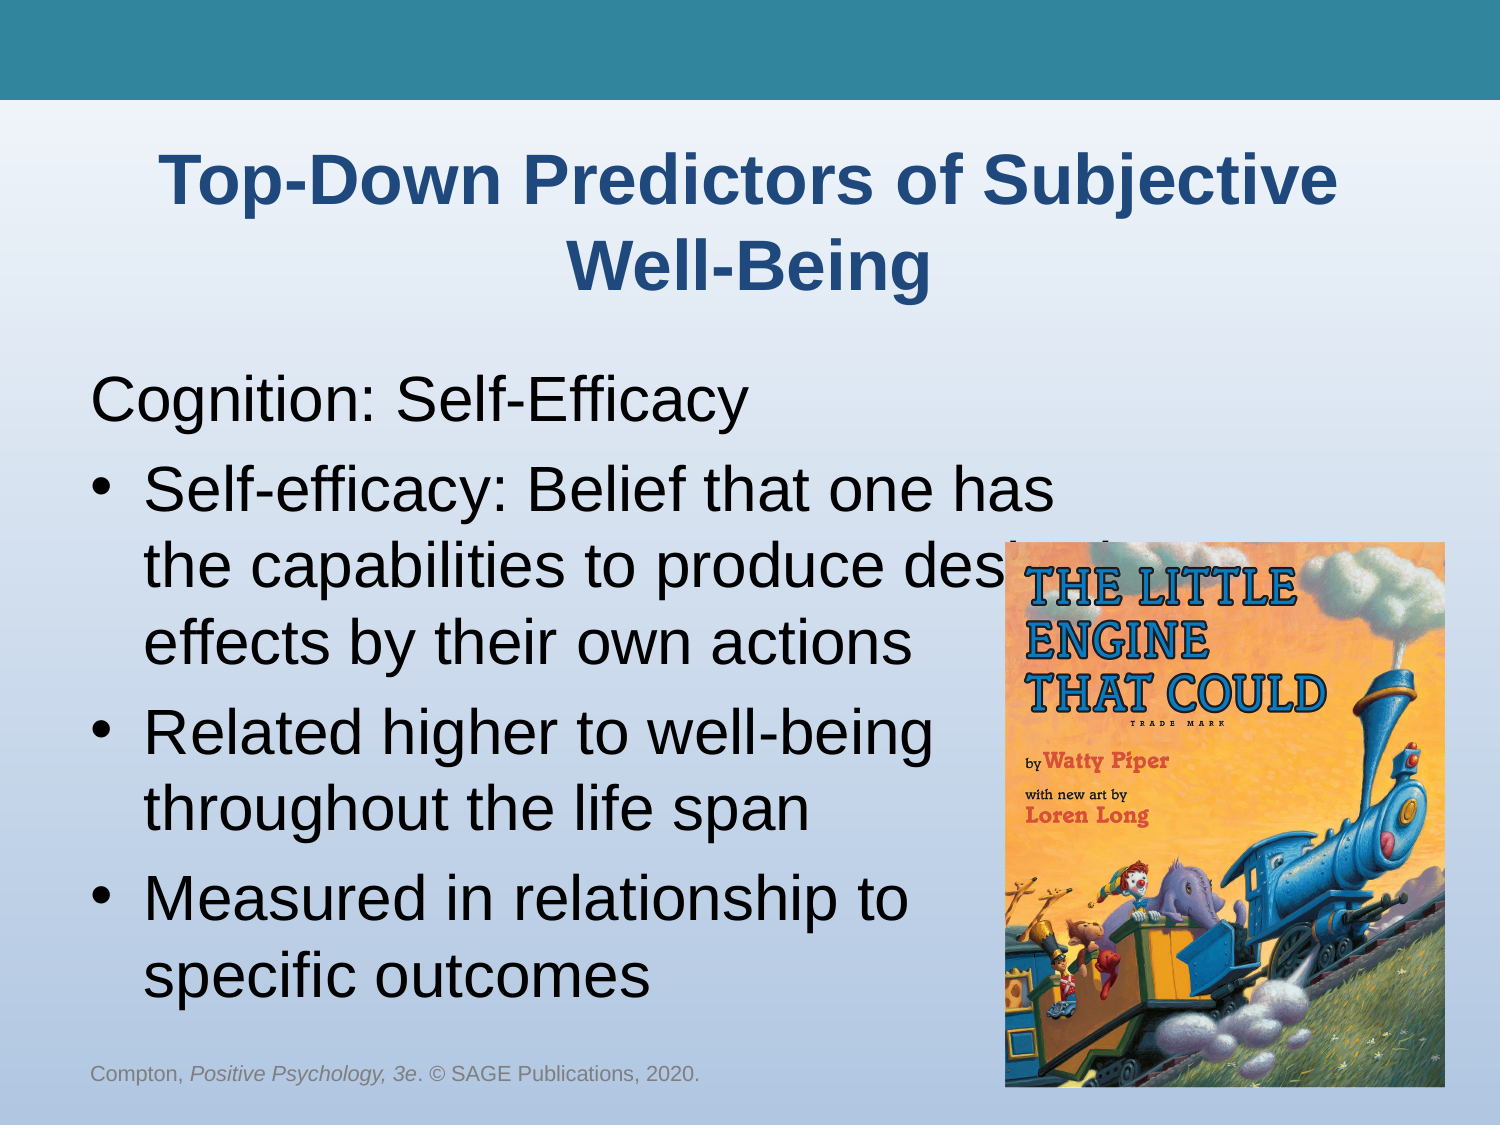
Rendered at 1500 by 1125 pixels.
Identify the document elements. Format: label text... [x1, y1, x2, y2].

footer Compton, Positive Psychology, 3e. © SAGE Publications, 2020. [75, 1042, 1313, 1103]
title Top-Down Predictors of Subjective Well-Being [75, 125, 1425, 313]
list Cognition: Self-Efficacy Self-efficacy: Belief that one has the capabilities to produce desired effects by their own actions Related higher to well-being throughout the life span Measured in relationship to specific outcomes [75, 350, 1138, 1042]
picture [1004, 542, 1445, 1088]
slide_number 22 [1350, 1096, 1425, 1103]
